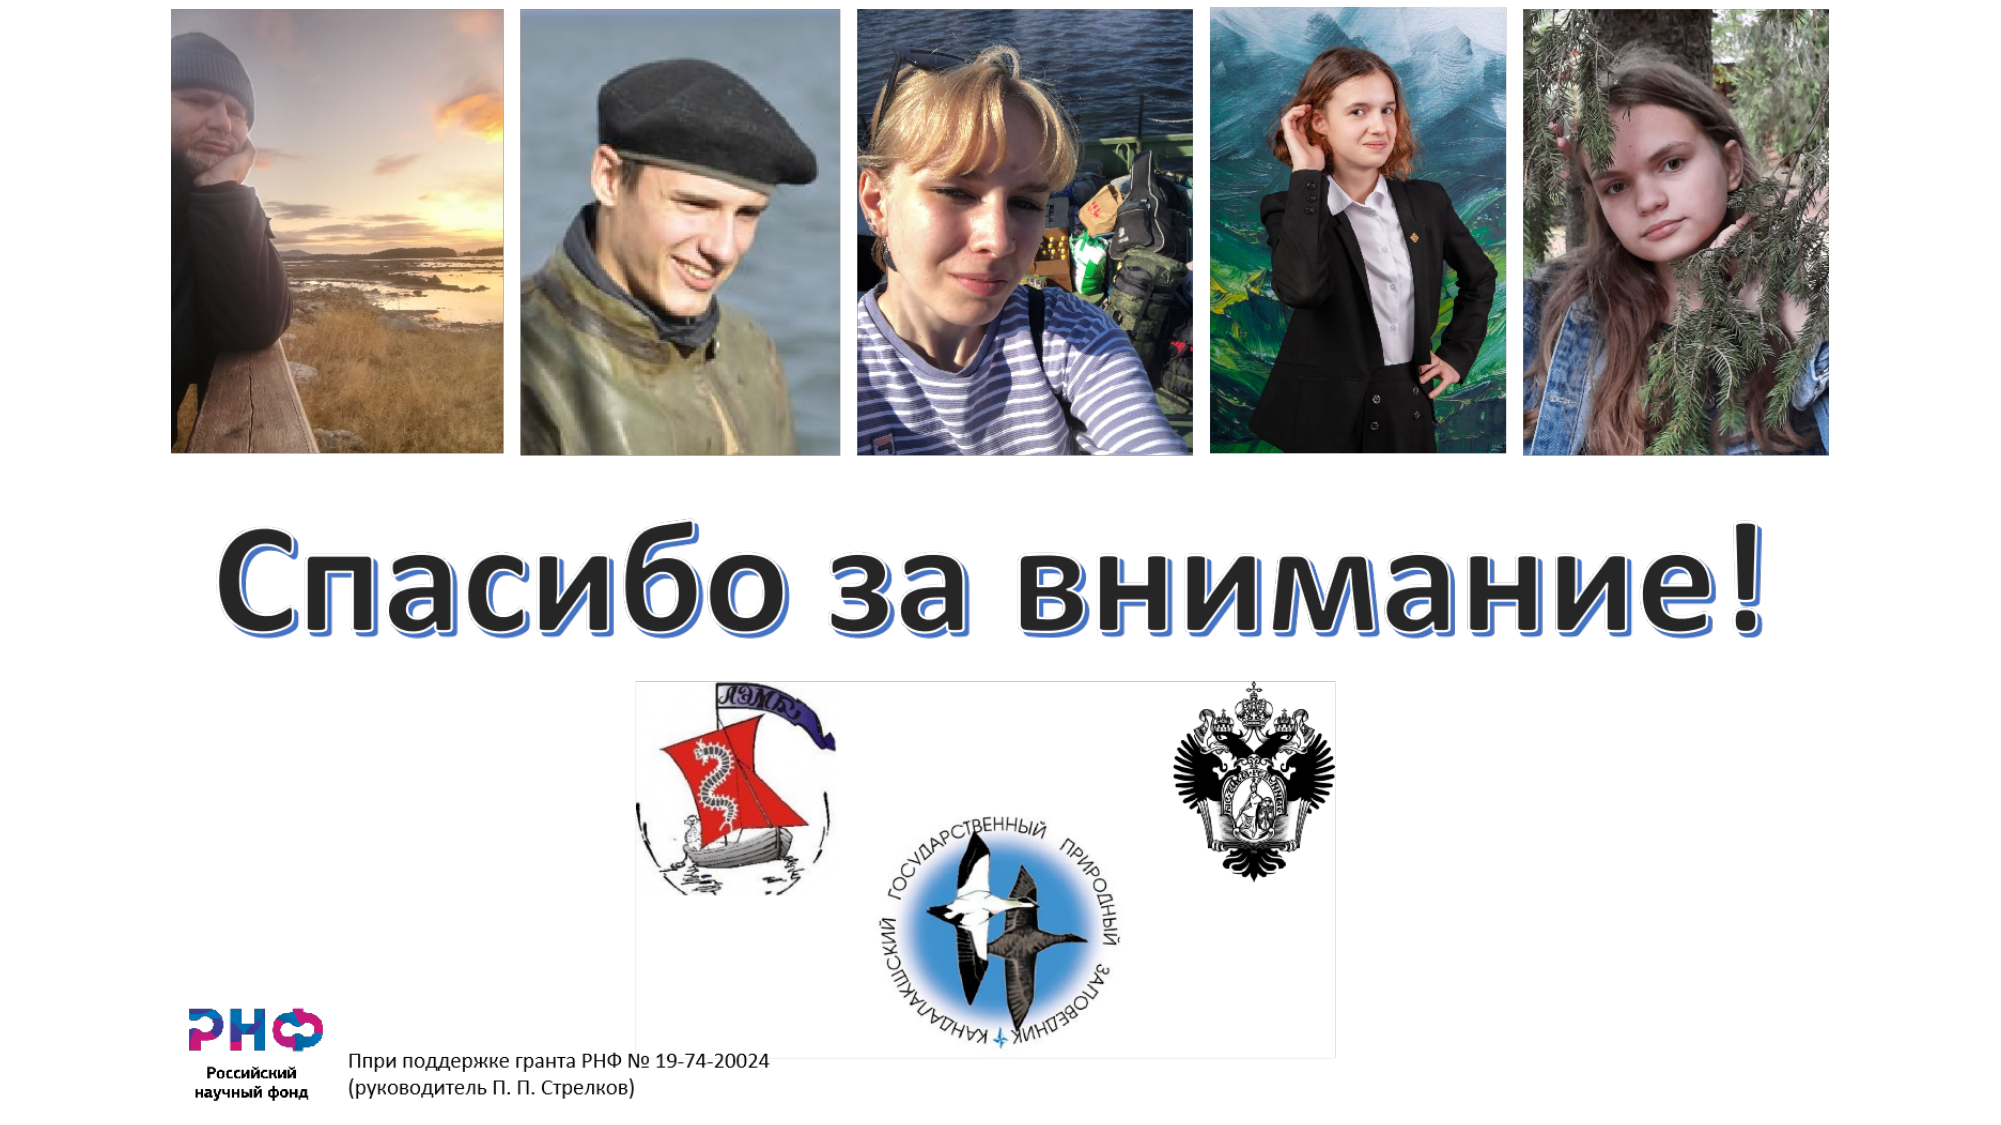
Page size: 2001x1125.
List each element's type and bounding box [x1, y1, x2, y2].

picture [170, 7, 1829, 1118]
